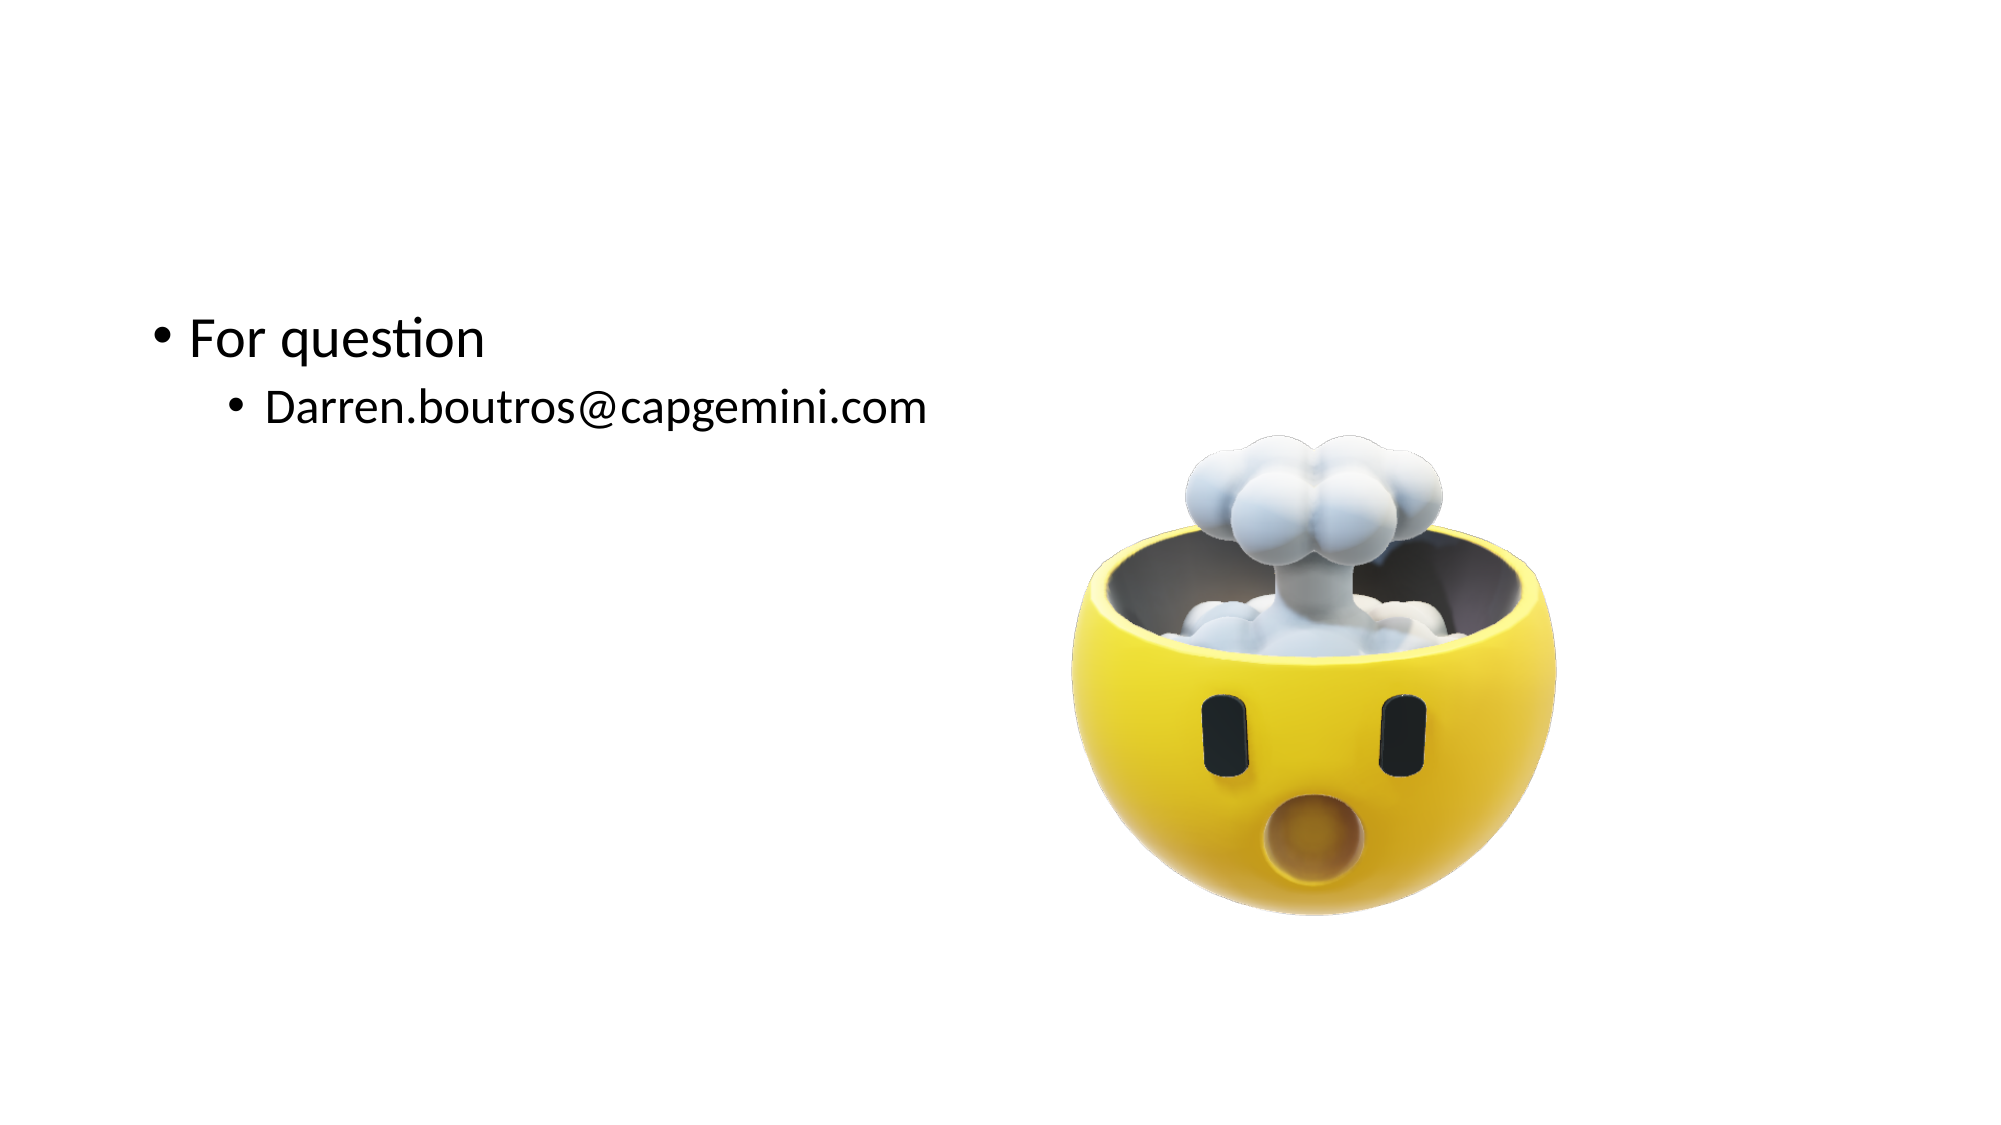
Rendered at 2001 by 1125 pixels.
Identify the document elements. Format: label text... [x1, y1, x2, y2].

picture [1064, 428, 1564, 932]
list For question Darren.boutros@capgemini.com [137, 299, 1863, 1014]
